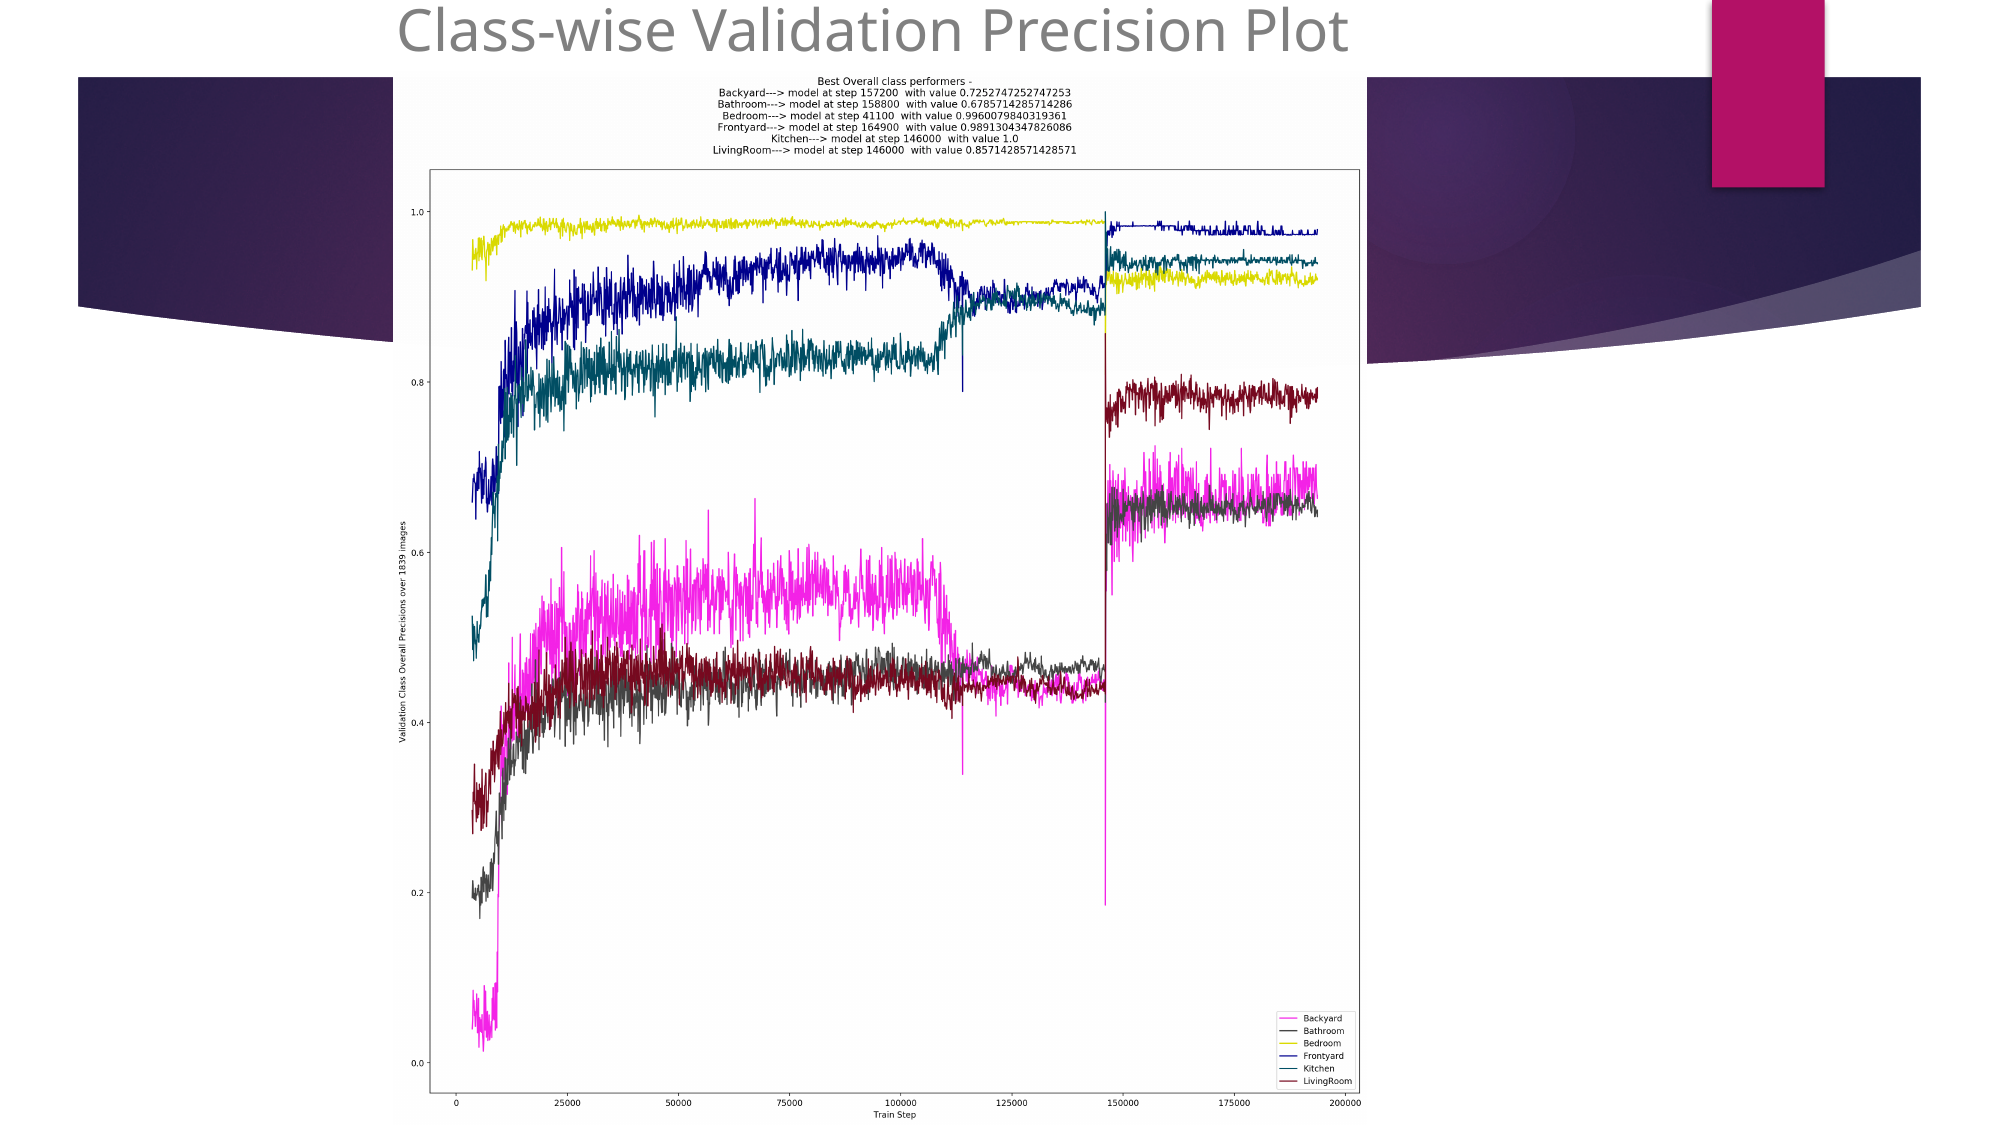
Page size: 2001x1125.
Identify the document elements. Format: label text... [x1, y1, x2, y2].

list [393, 71, 1367, 1125]
title Class-wise Validation Precision Plot [381, 0, 1456, 56]
